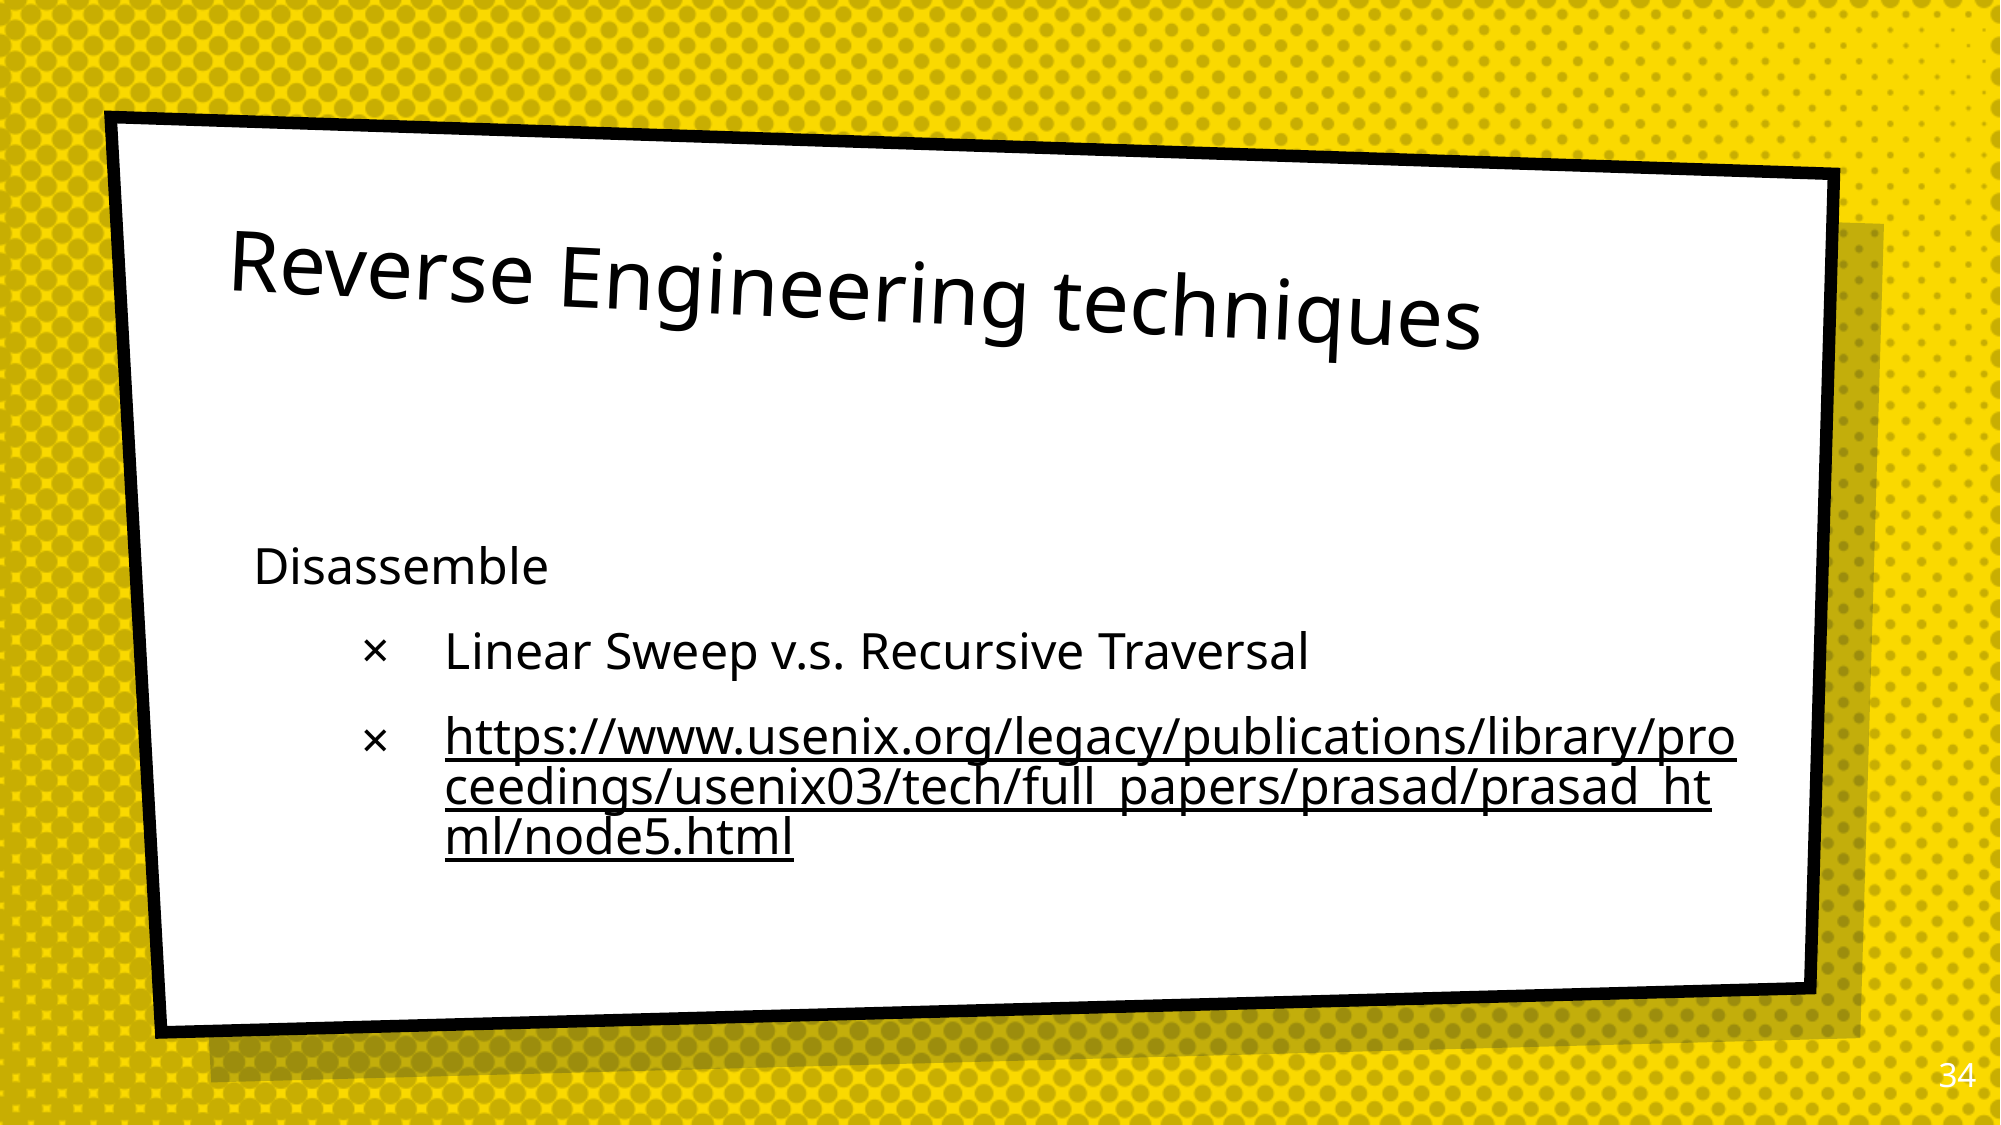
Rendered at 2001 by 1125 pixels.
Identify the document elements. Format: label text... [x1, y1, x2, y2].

list Disassemble Linear Sweep v.s. Recursive Traversal https://www.usenix.org/legacy/publications/library/proceedings/usenix03/tech/full_papers/prasad/prasad_html/node5.html [230, 338, 1755, 970]
title Reverse Engineering techniques [210, 155, 1755, 338]
slide_number 33 [1871, 1038, 1992, 1125]
